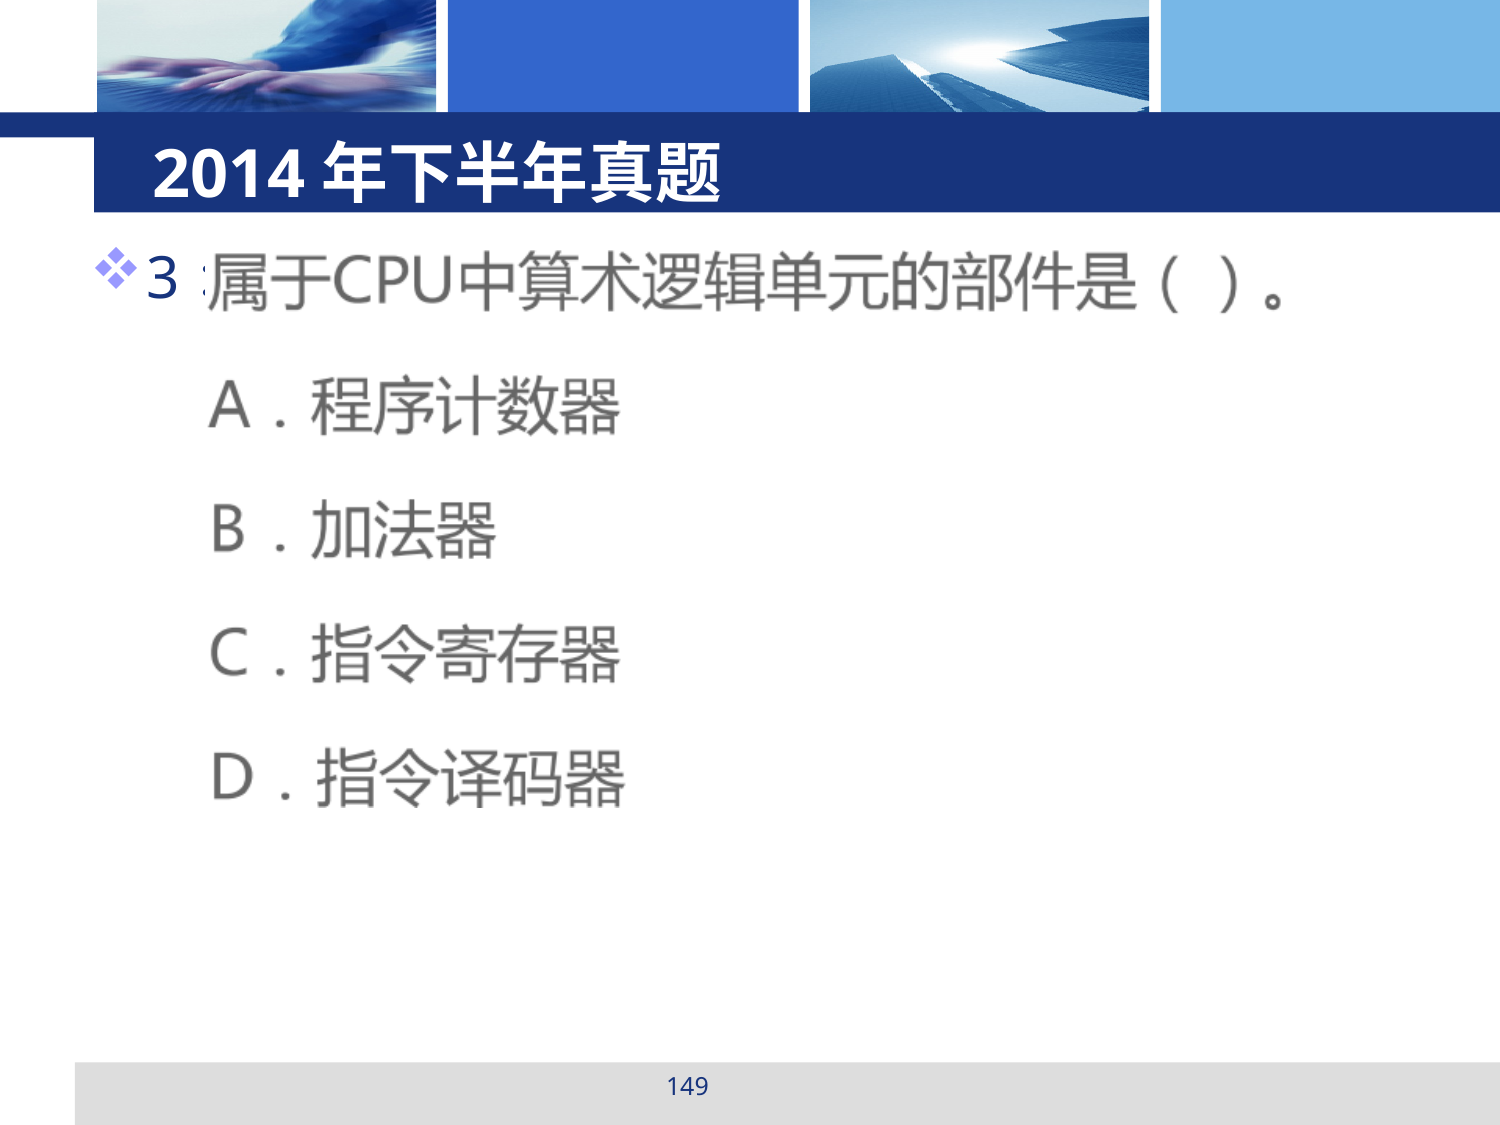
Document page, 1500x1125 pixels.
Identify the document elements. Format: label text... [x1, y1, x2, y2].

title 2014年下半年真题 [137, 125, 1488, 218]
picture [97, 1, 437, 112]
slide_number 149 [512, 1062, 863, 1116]
list 3： [75, 232, 1425, 1034]
picture [810, 1, 1150, 112]
picture [204, 249, 1295, 808]
